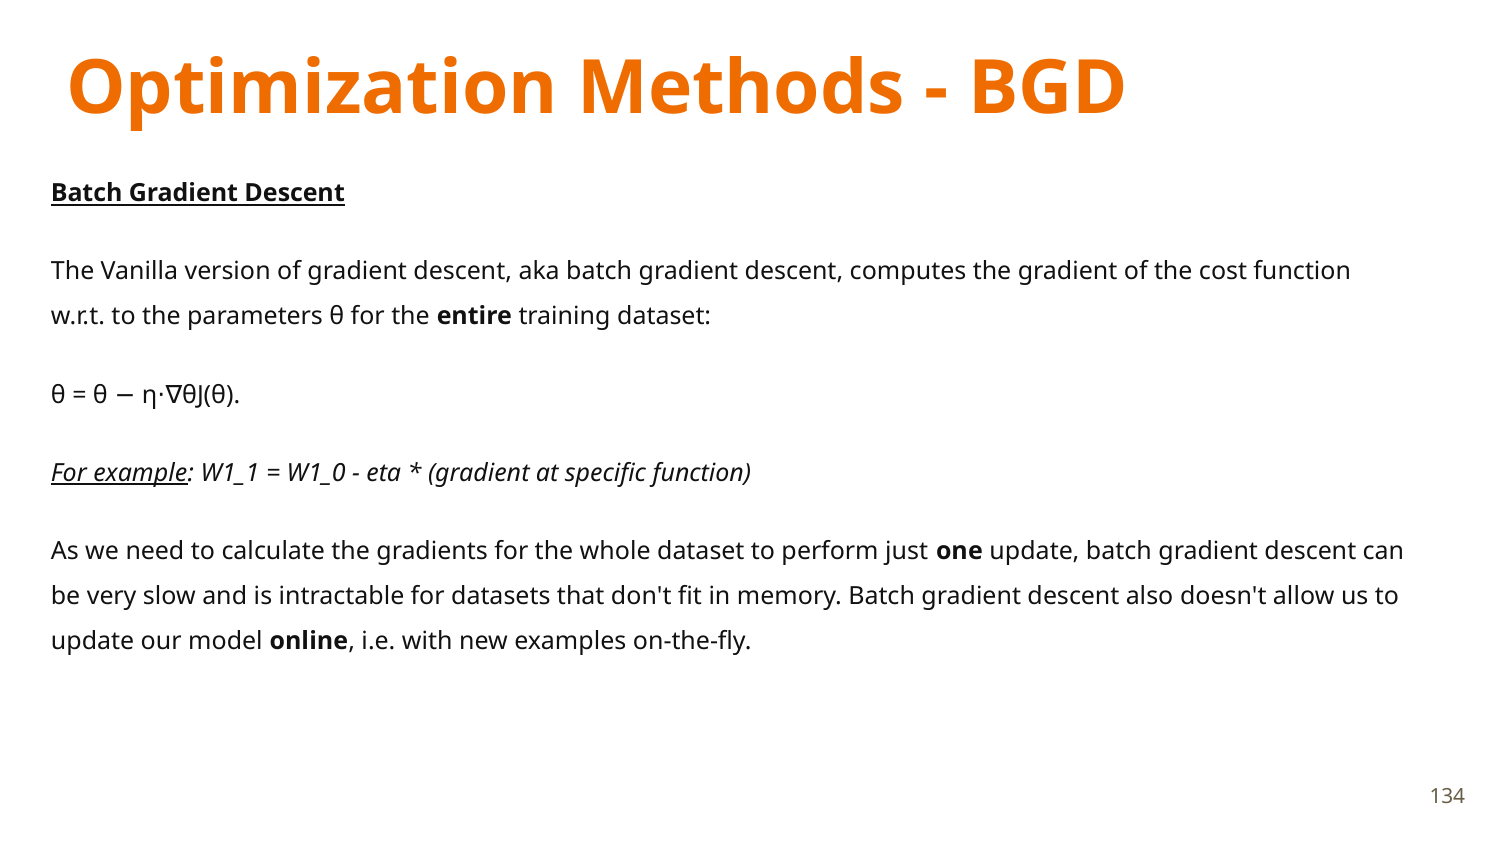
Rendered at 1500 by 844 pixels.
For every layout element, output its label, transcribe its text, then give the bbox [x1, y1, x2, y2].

title Optimization Methods - BGD [51, 23, 1411, 146]
text_box Batch Gradient Descent The Vanilla version of gradient descent, aka batch gradient descent, computes the gradient of the cost function w.r.t. to the parameters θ for the entire training dataset: θ = θ − η⋅∇θJ(θ). For example: W1_1 = W1_0 - eta * (gradient at specific function) As we need to calculate the gradients for the whole dataset to perform just one update, batch gradient descent can be very slow and is intractable for datasets that don't fit in memory. Batch gradient descent also doesn't allow us to update our model online, i.e. with new examples on-the-fly. [35, 146, 1426, 825]
slide_number 134 [1389, 764, 1480, 830]
